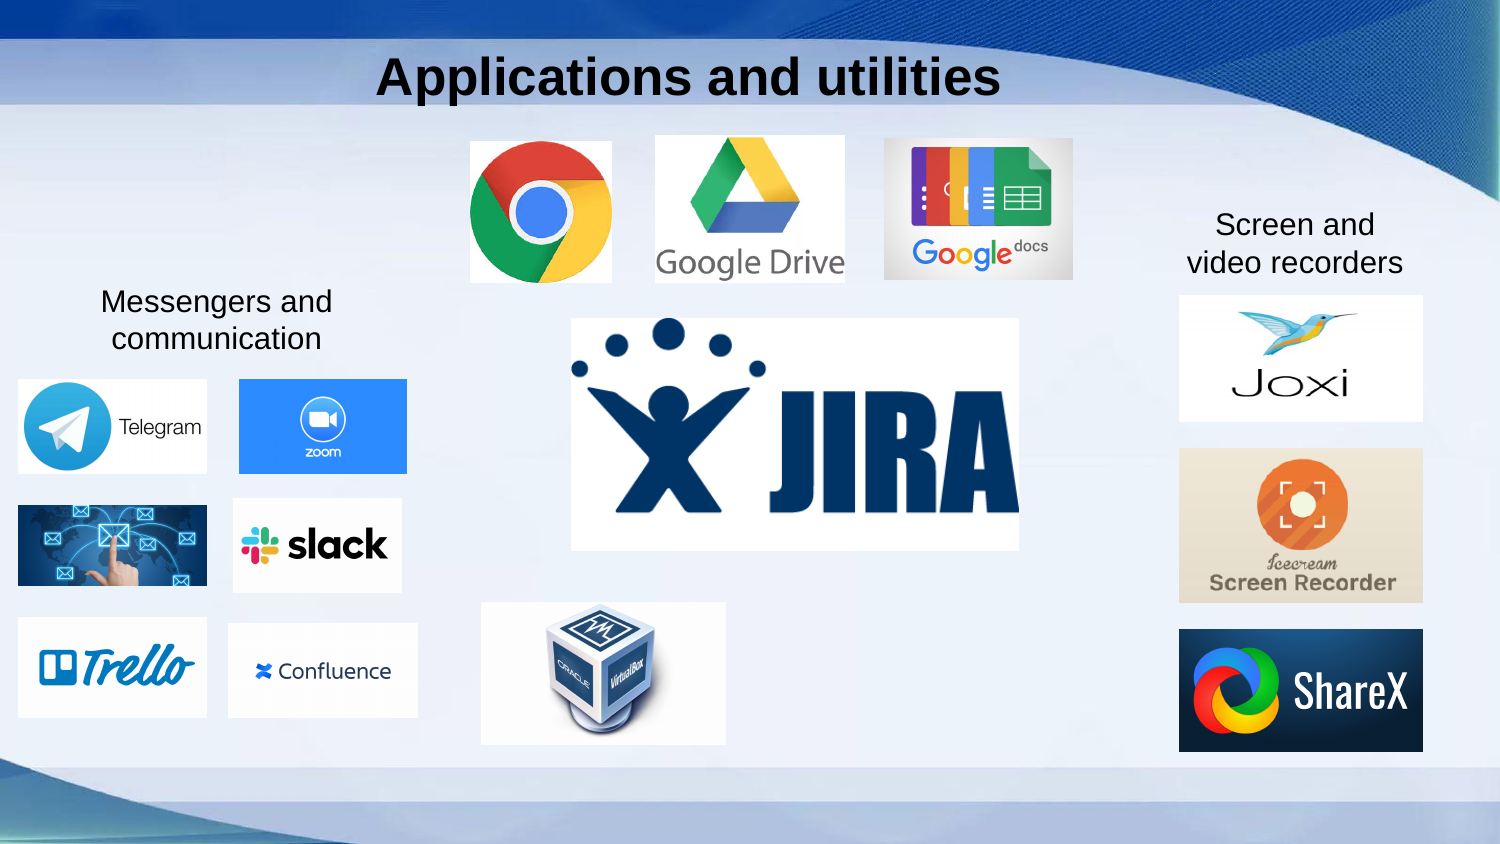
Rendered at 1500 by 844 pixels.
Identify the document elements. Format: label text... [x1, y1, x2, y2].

picture [0, 0, 1500, 844]
title Applications and utilities [0, 27, 1388, 122]
text_box Messengers and communication [67, 265, 367, 371]
text_box Screen and video recorders [1167, 189, 1423, 295]
